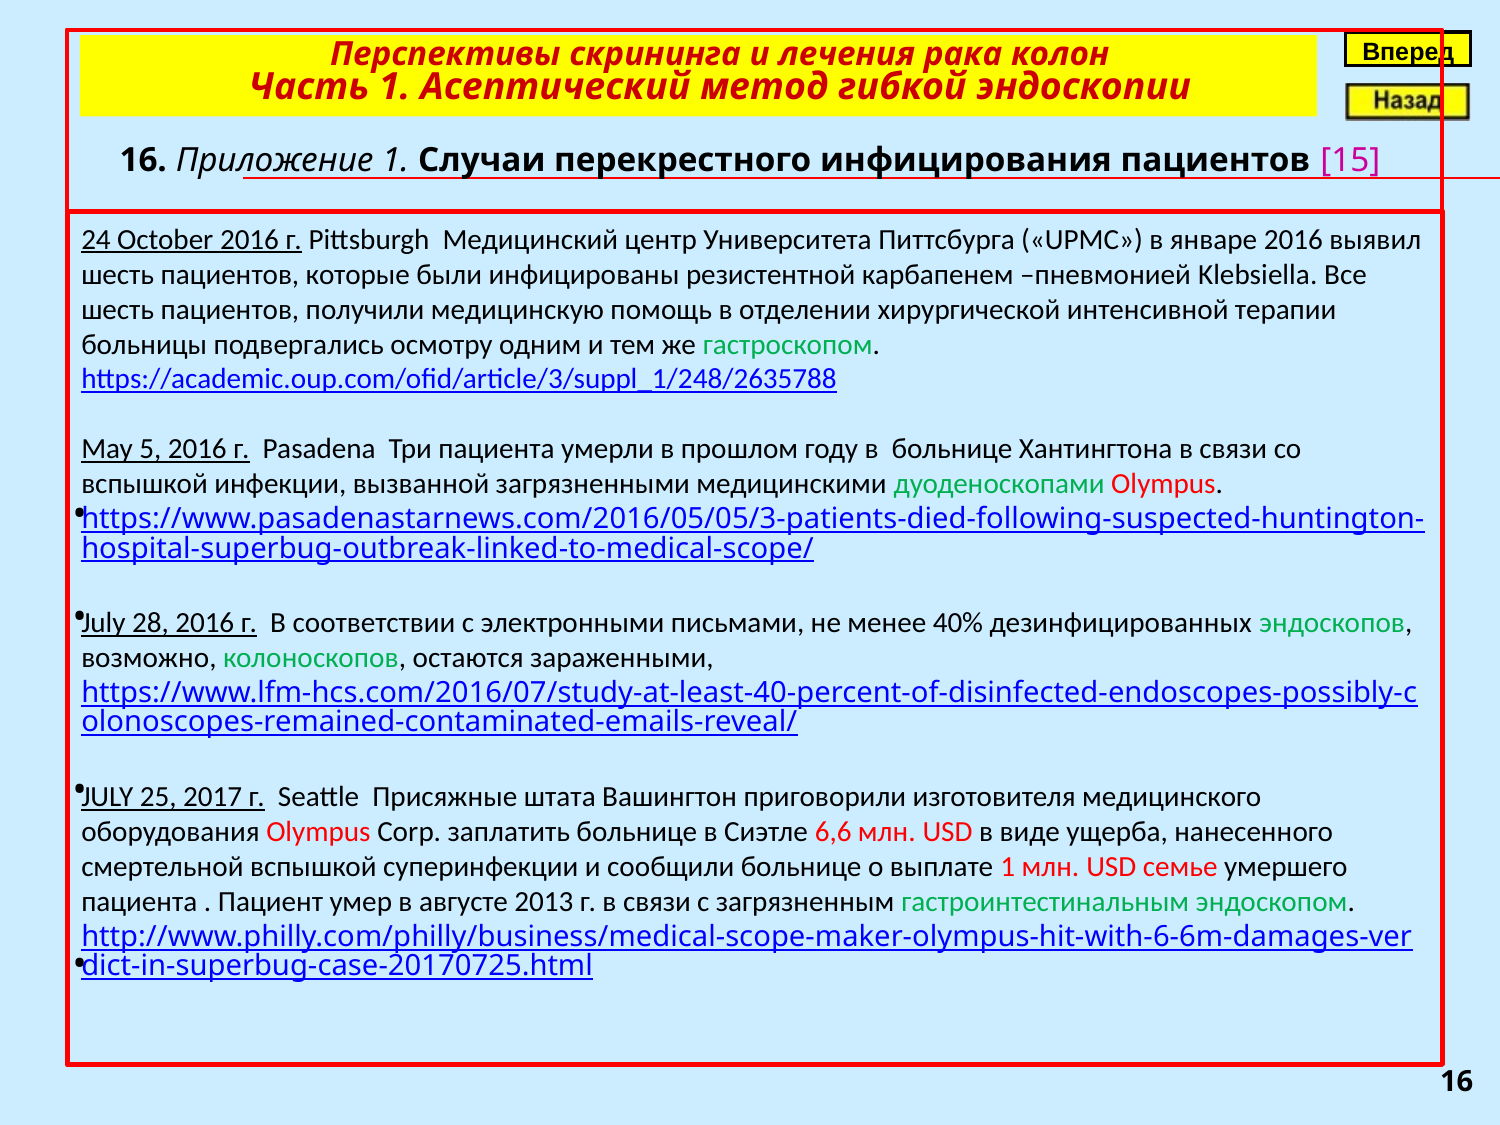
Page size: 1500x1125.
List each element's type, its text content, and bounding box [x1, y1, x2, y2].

text_box Вперед [1444, 32, 1471, 66]
text_box 16 [1440, 1064, 1479, 1103]
text_box [66, 229, 1445, 1066]
text_box [1444, 83, 1471, 122]
text_box 16. Приложение 1. Случаи перекрестного инфицирования пациентов [15] [0, 141, 1500, 229]
text_box [65, 28, 1444, 141]
